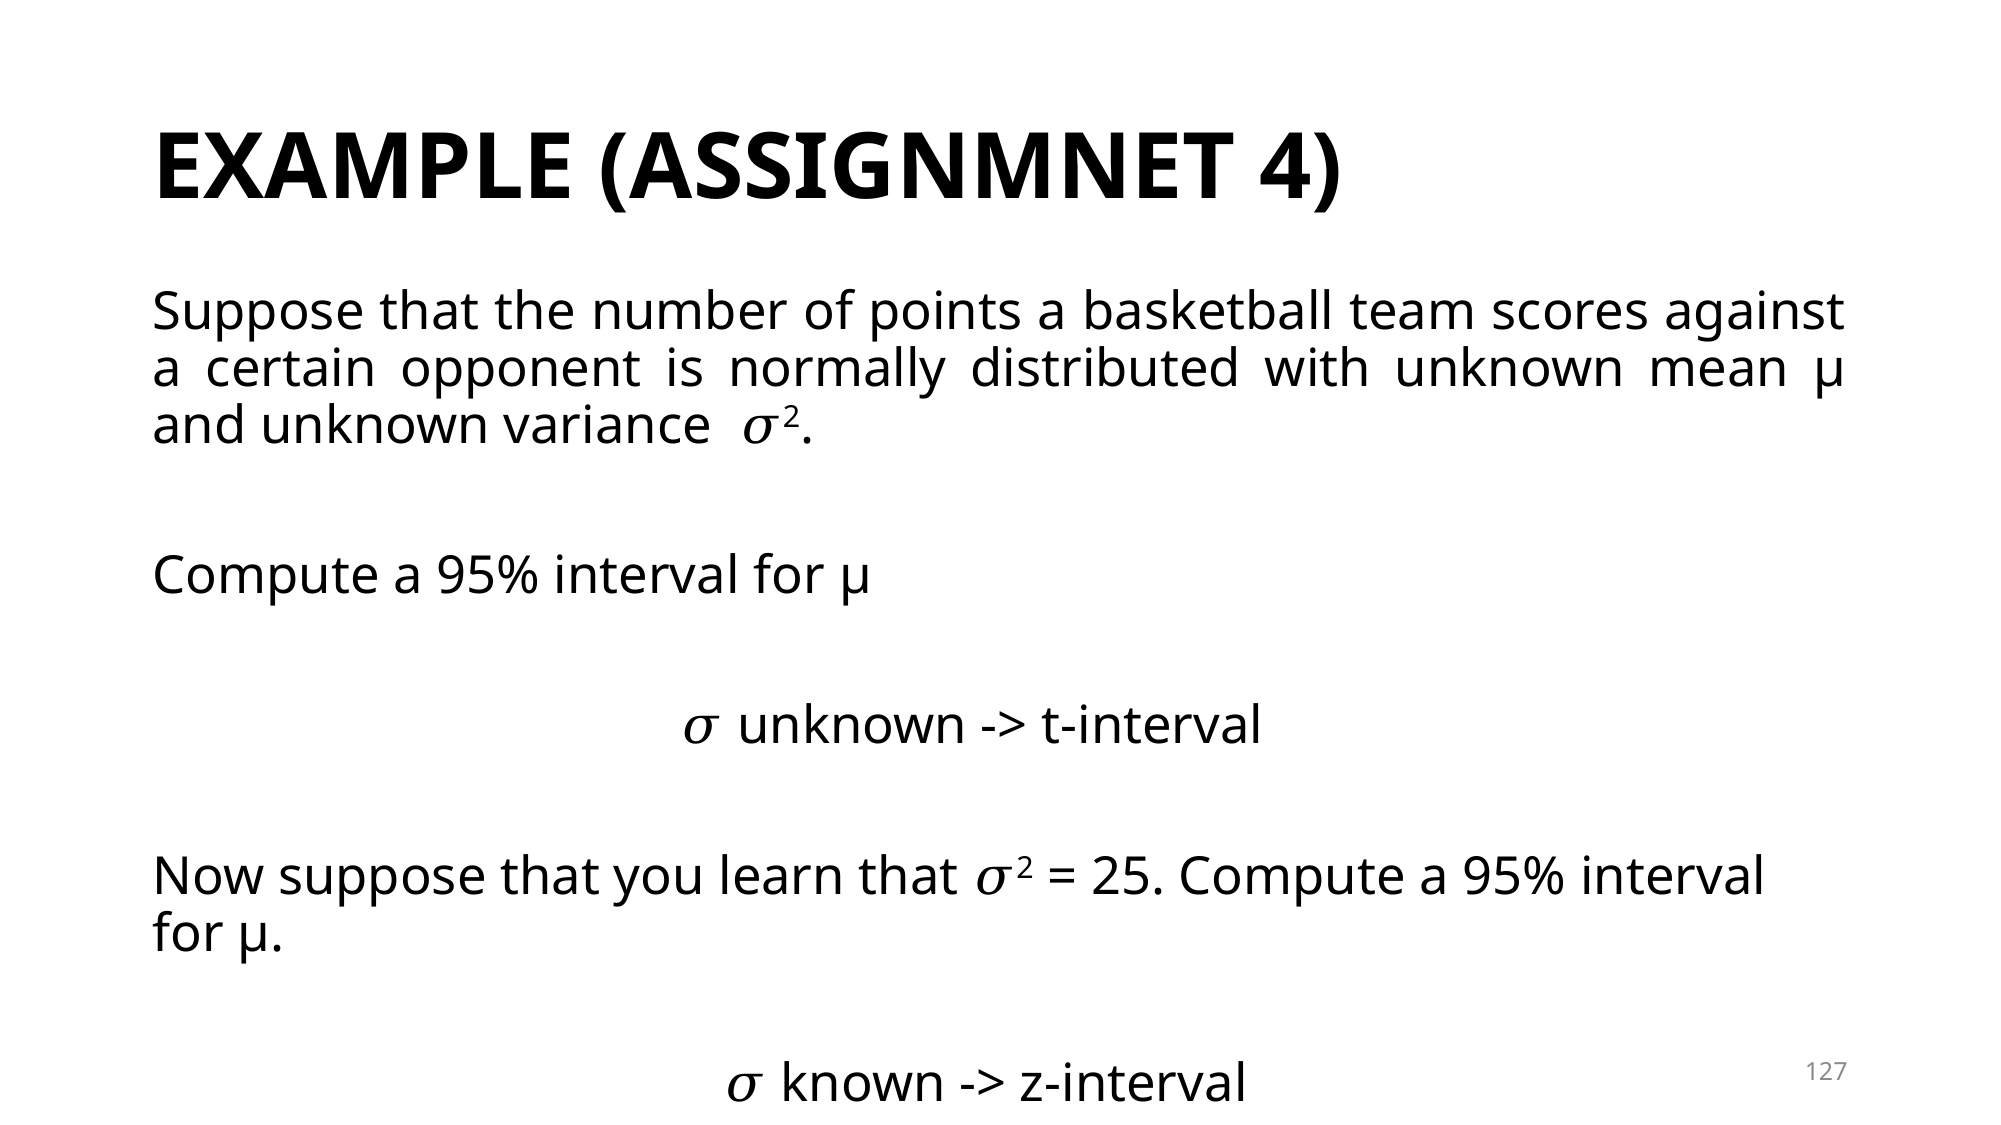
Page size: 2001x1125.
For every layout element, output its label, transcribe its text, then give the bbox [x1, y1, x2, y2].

slide_number 127 [1412, 1042, 1863, 1103]
title EXAMPLE (ASSIGNMNET 4) [137, 59, 1863, 278]
